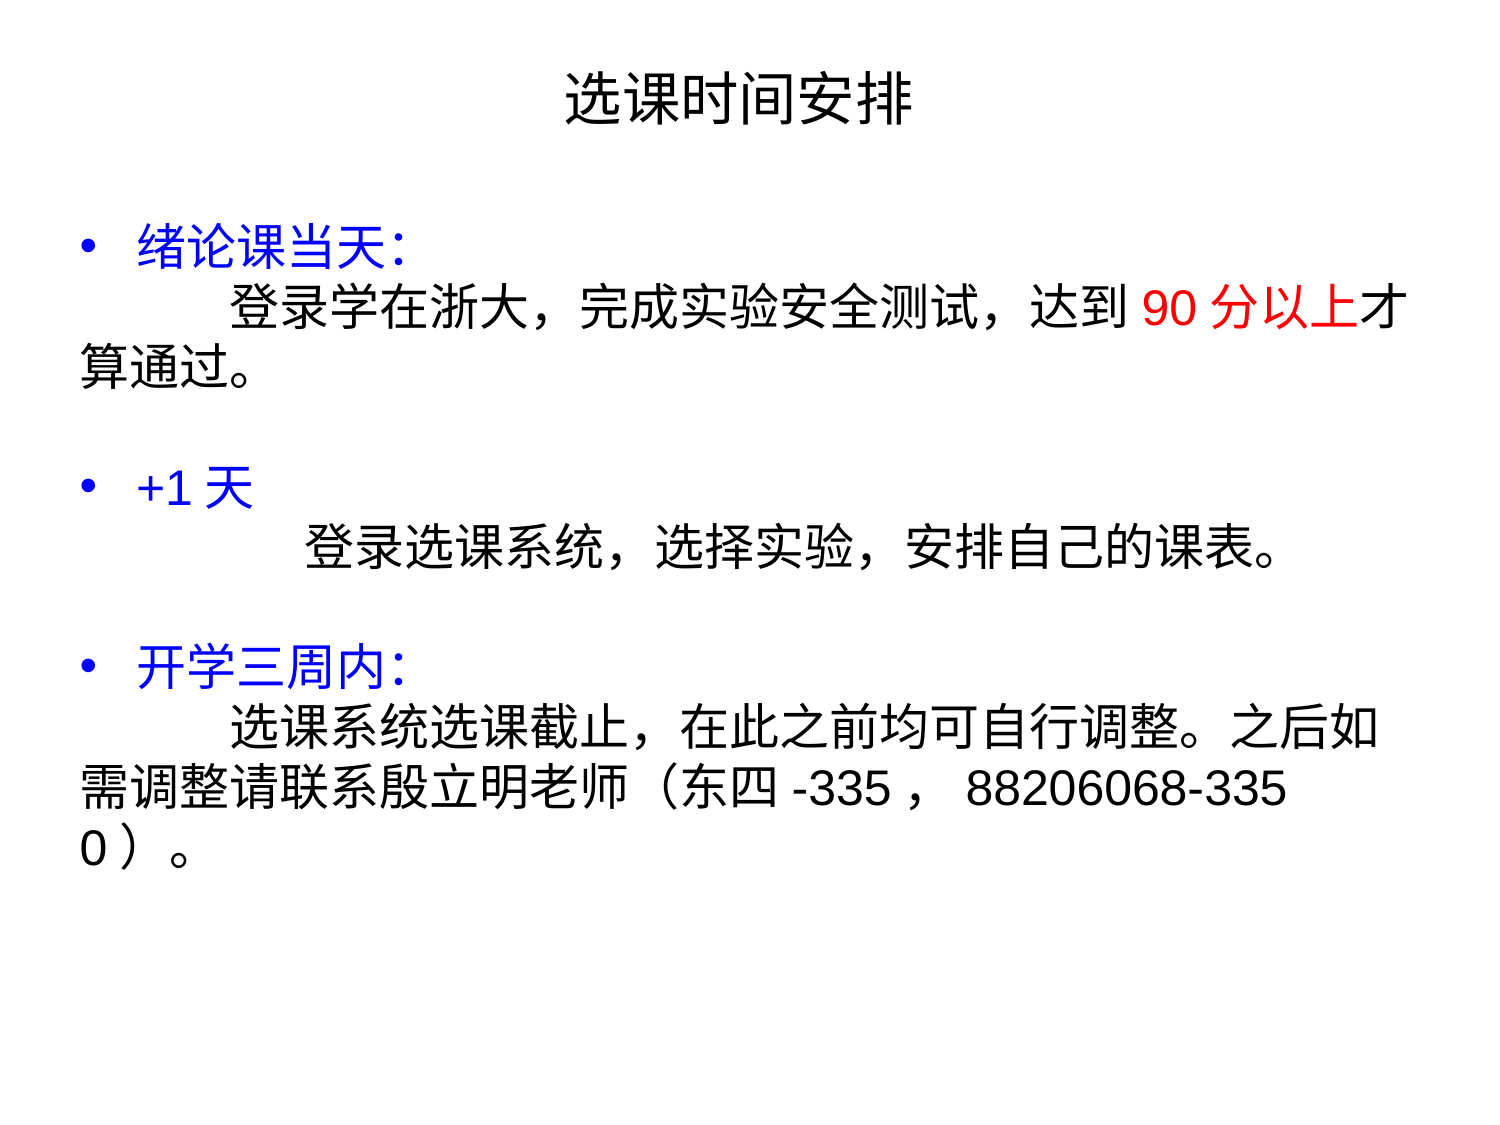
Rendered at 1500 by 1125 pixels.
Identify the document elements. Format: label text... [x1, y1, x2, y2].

text_box 绪论课当天： 登录学在浙大，完成实验安全测试，达到90分以上才算通过。 +1天 登录选课系统，选择实验，安排自己的课表。 开学三周内： 选课系统选课截止，在此之前均可自行调整。之后如需调整请联系殷立明老师（东四-335，88206068-3350）。 [64, 208, 1436, 943]
text_box 选课时间安排 [549, 54, 1046, 140]
